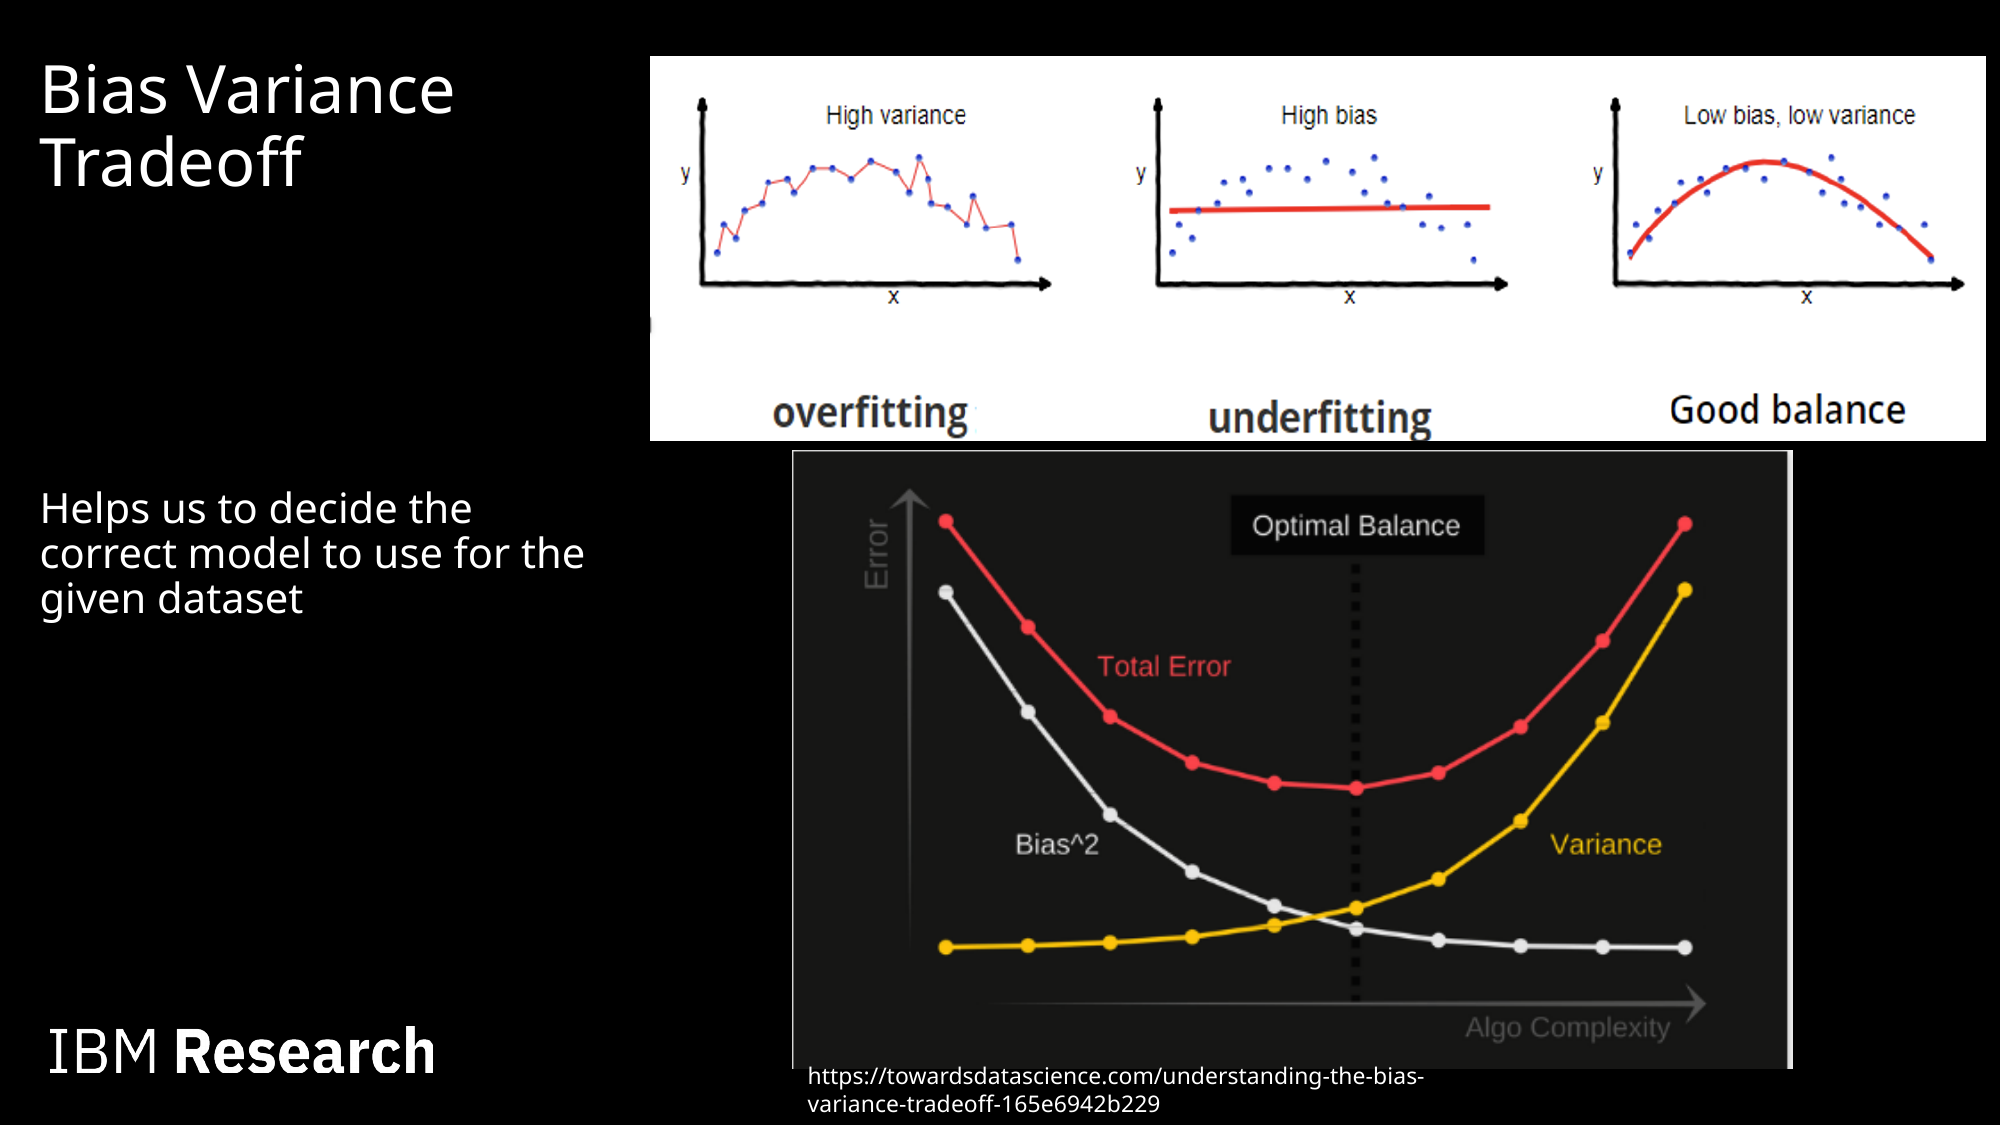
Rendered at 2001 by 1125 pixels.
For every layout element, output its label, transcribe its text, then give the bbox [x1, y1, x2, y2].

text_box https://towardsdatascience.com/understanding-the-bias-variance-tradeoff-165e6942b229 [792, 1075, 1509, 1124]
title Bias Variance Tradeoff Helps us to decide the correct model to use for the given dataset [39, 56, 612, 985]
picture [792, 450, 1794, 1069]
picture [649, 56, 1986, 441]
